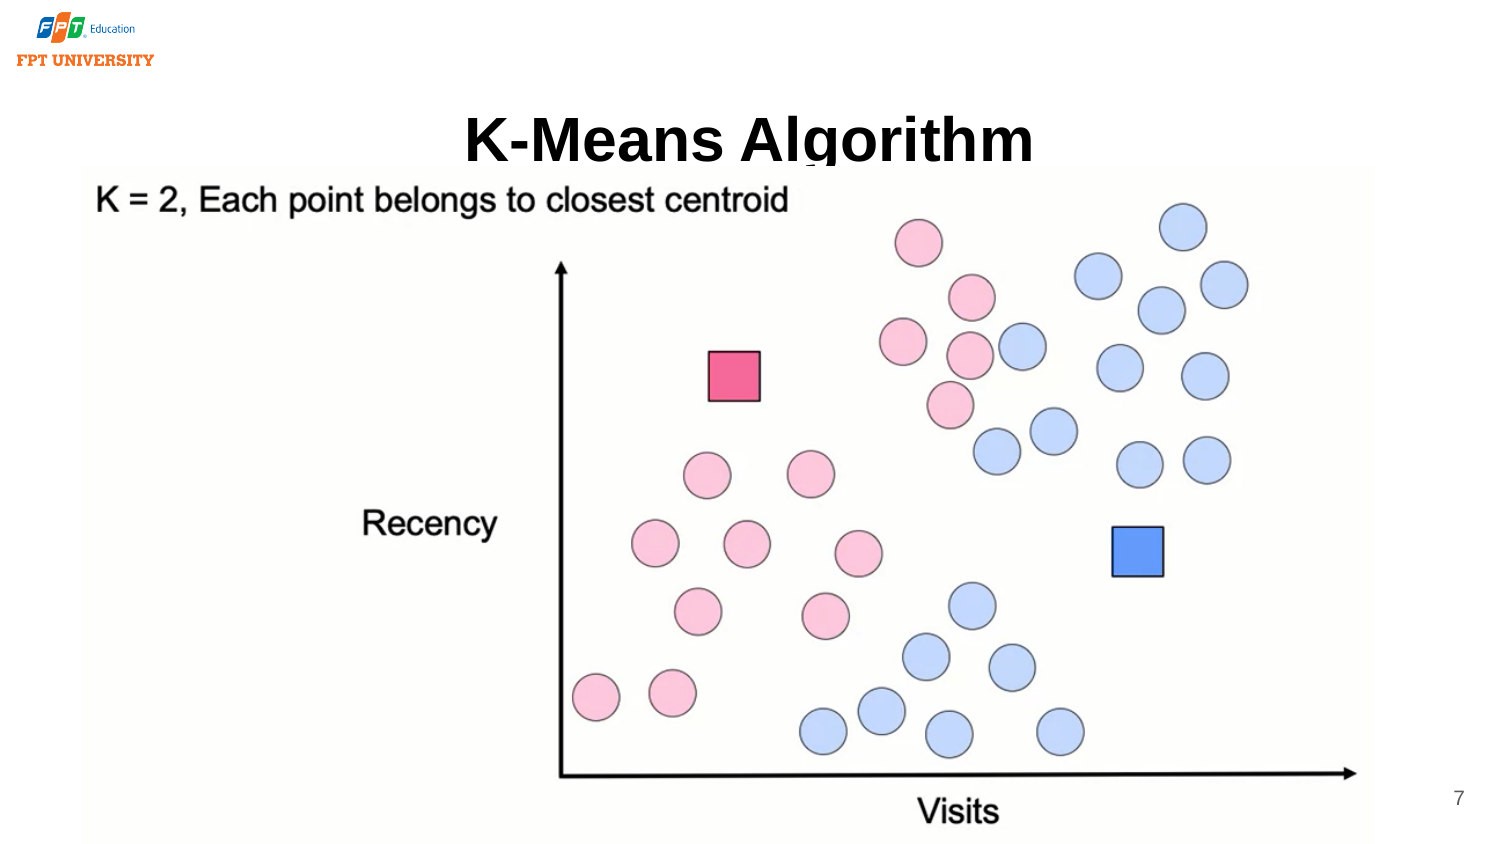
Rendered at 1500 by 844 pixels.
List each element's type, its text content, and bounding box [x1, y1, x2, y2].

slide_number 7 [1389, 764, 1480, 830]
picture [81, 166, 1375, 844]
title K-Means Algorithm [51, 72, 1449, 167]
picture [11, 1, 160, 77]
